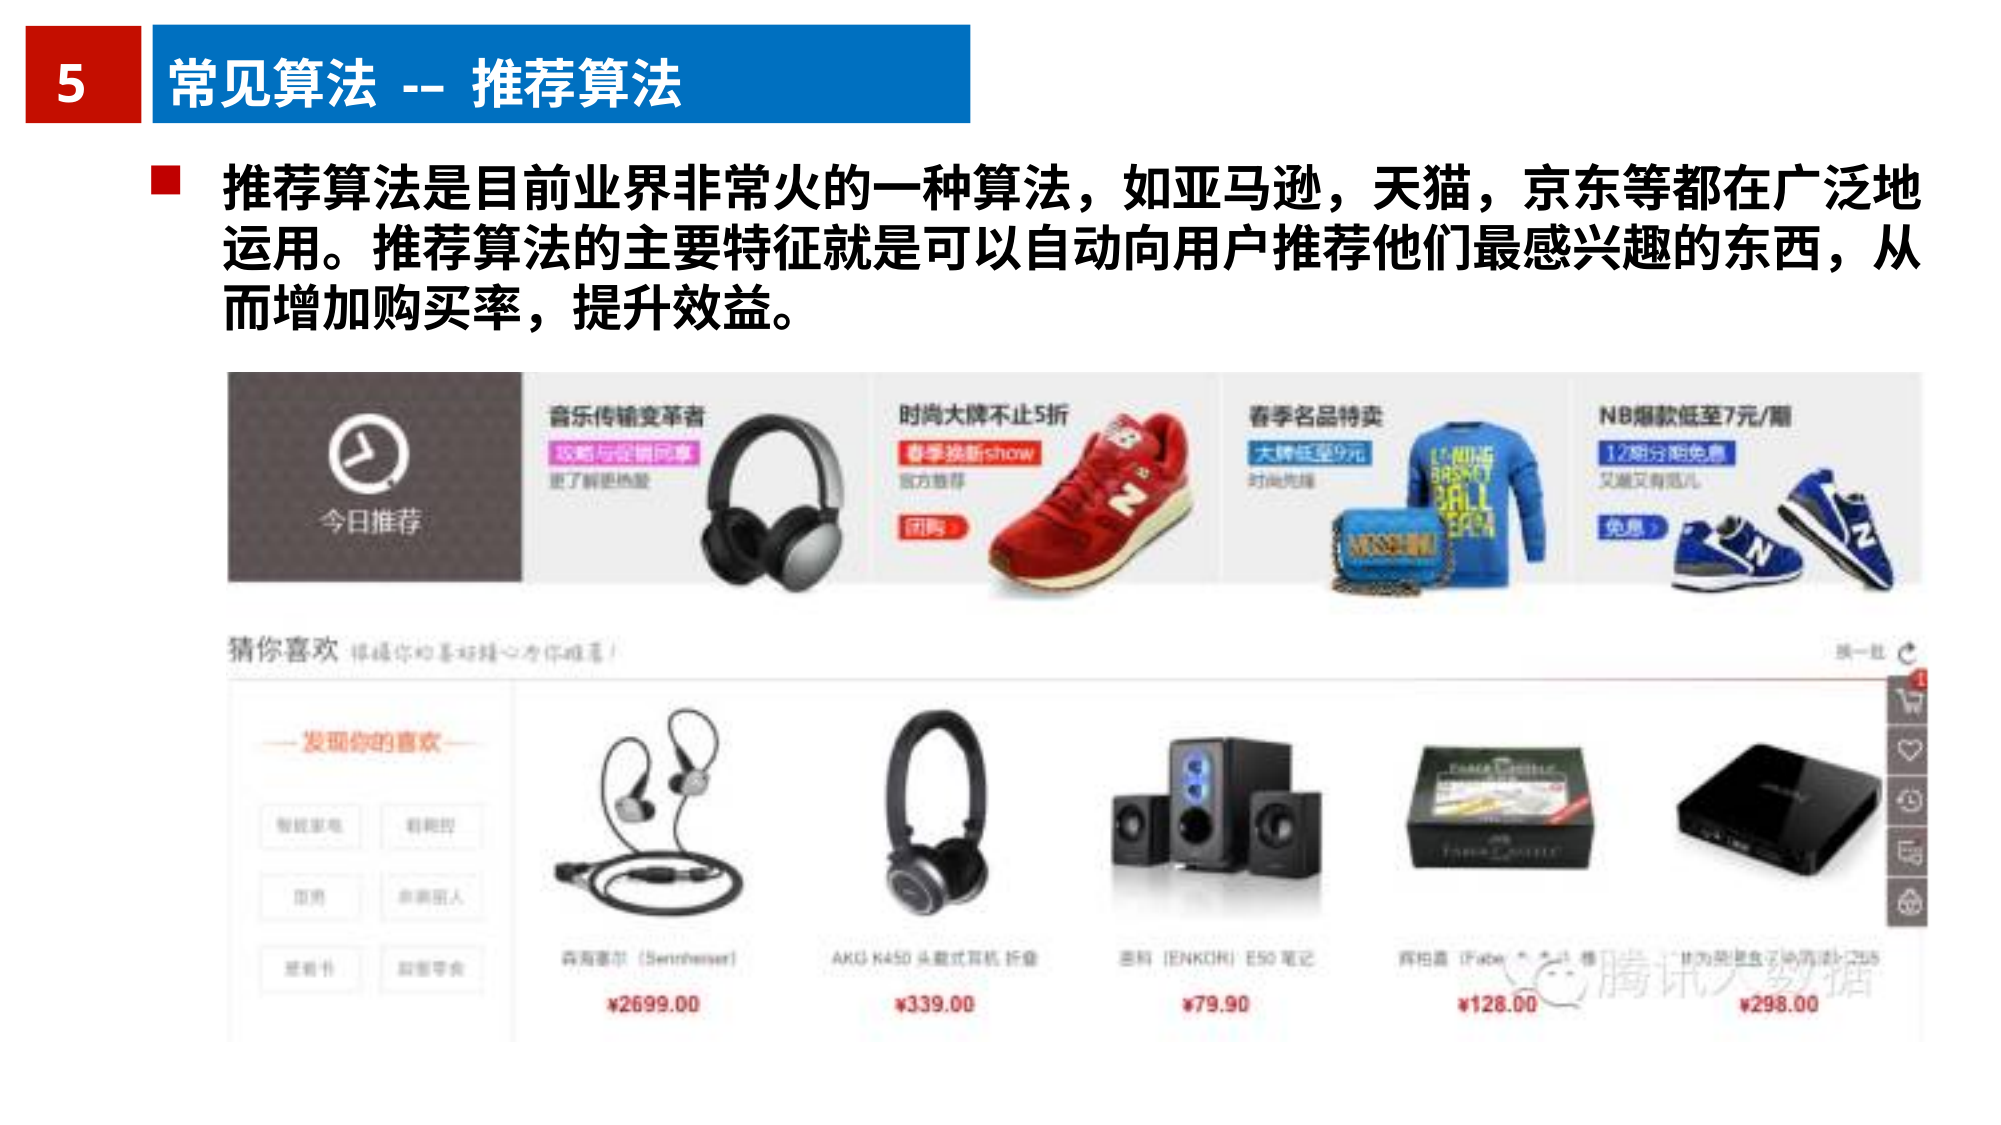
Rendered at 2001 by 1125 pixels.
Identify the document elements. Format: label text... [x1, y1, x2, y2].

text_box 推荐算法是目前业界非常火的一种算法，如亚马逊，天猫，京东等都在广泛地运用。推荐算法的主要特征就是可以自动向用户推荐他们最感兴趣的东西，从而增加购买率，提升效益。 [0, 149, 1942, 345]
list 常见算法 -– 推荐算法 [151, 50, 1013, 124]
list 5 [41, 49, 138, 122]
picture [226, 372, 1931, 1043]
